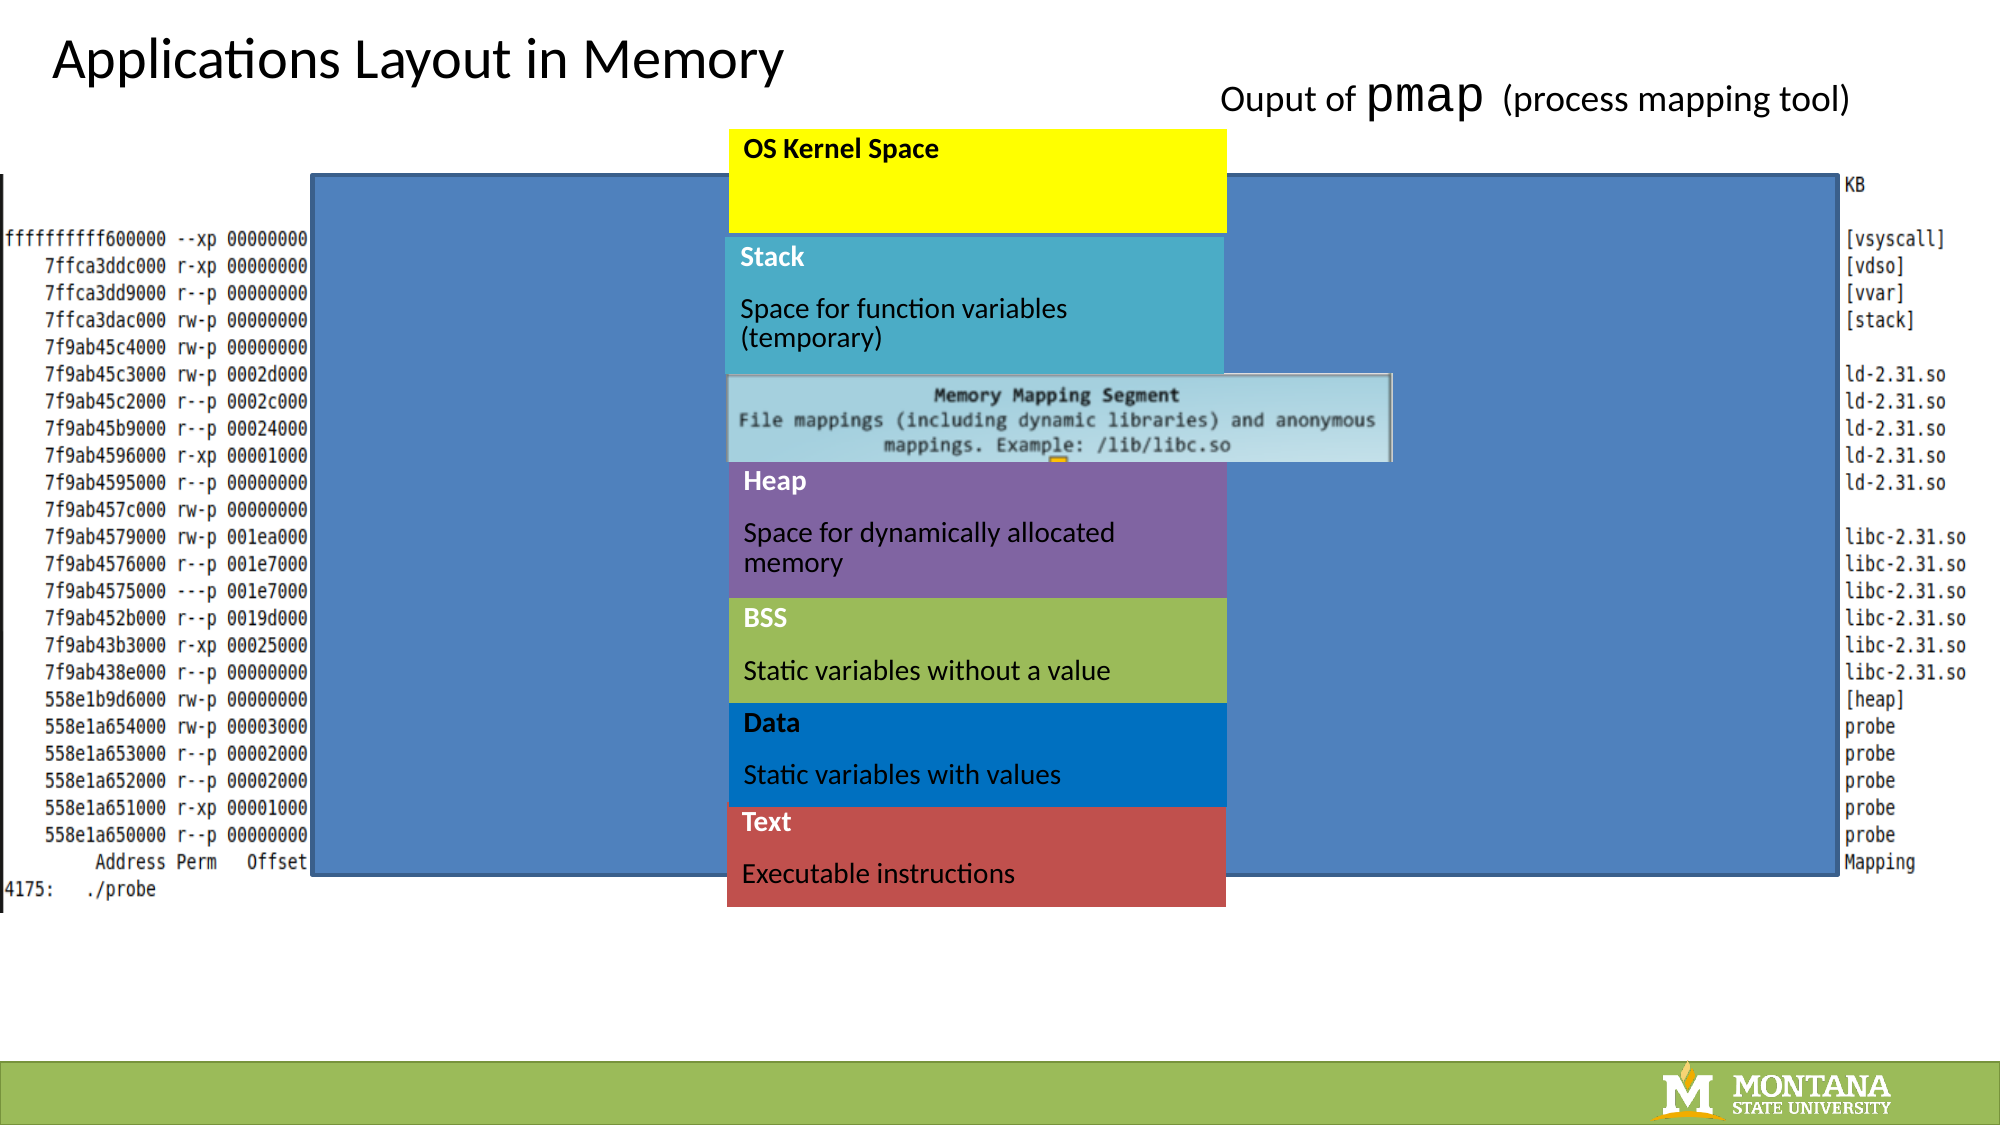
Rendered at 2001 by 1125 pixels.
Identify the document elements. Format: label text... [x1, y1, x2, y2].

table_header OS Kernel Space [729, 129, 1227, 174]
text_box Applications Layout in Memory [37, 12, 1000, 98]
picture [1649, 1060, 1892, 1122]
picture [0, 174, 2000, 913]
text_box Ouput of pmap (process mapping tool) [1205, 53, 1867, 129]
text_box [1892, 1060, 2000, 1125]
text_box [0, 1060, 1647, 1125]
